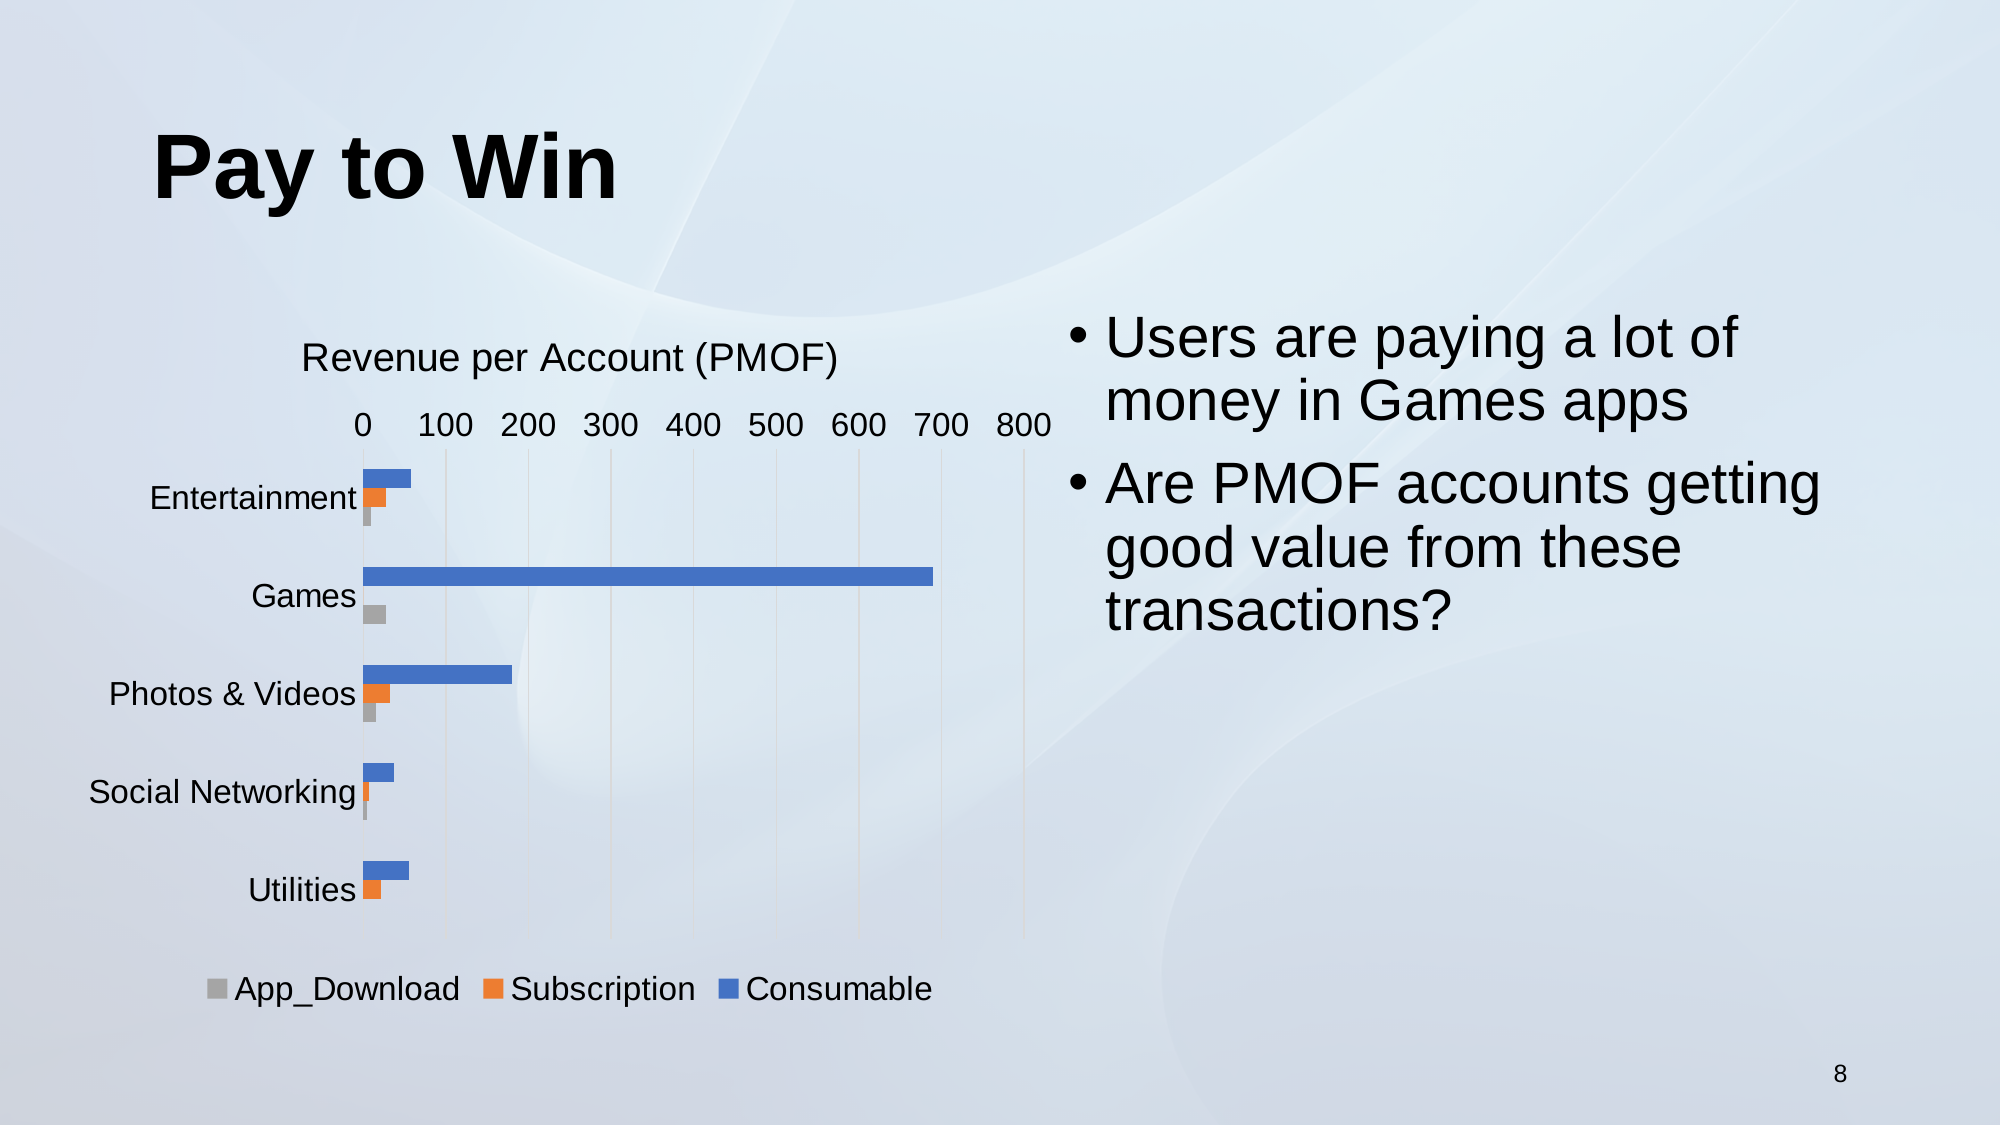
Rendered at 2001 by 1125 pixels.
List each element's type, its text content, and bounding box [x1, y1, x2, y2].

title Pay to Win [137, 59, 1863, 278]
chart [68, 299, 1073, 1014]
list Users are paying a lot of money in Games apps Are PMOF accounts getting good value from these transactions? [1073, 299, 1863, 1014]
slide_number 8 [1412, 1042, 1863, 1103]
